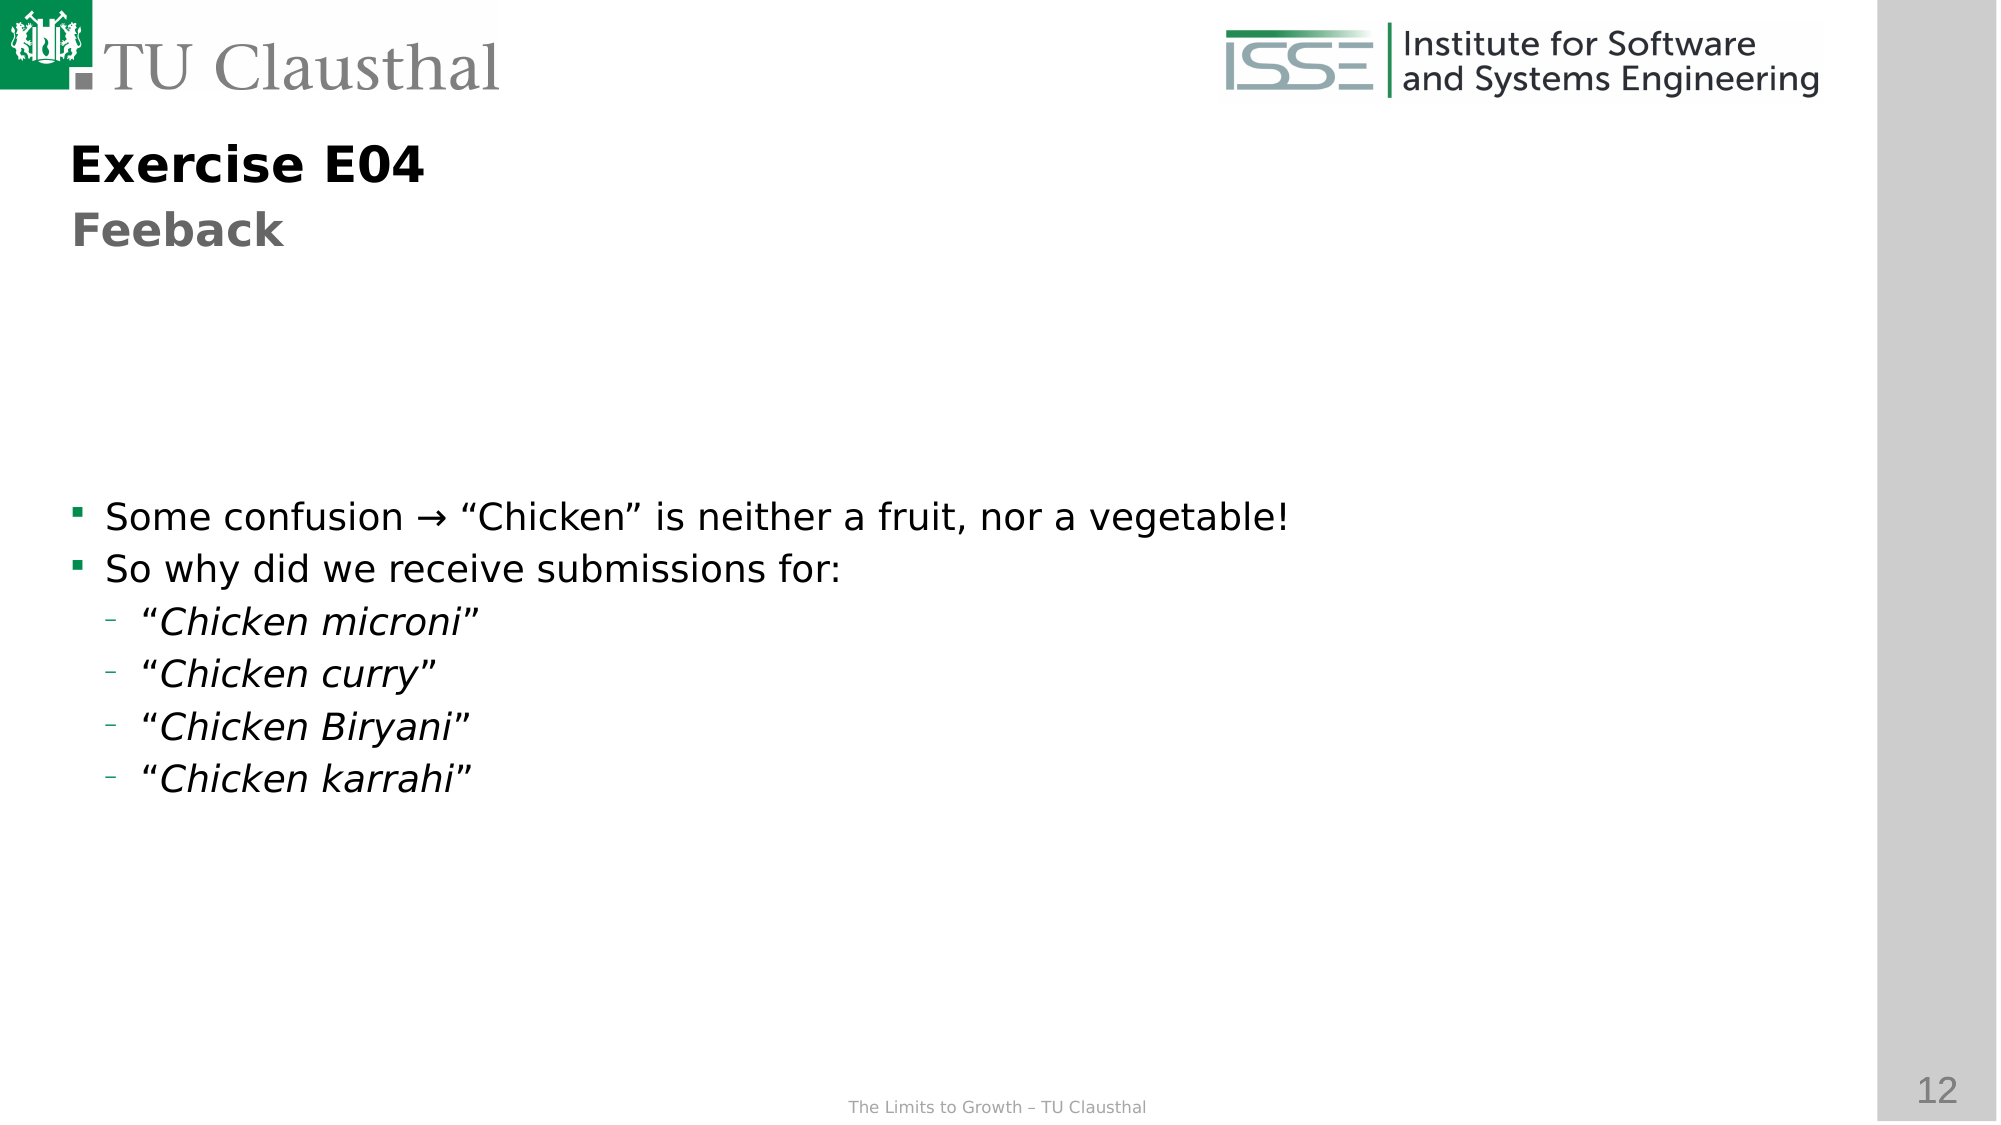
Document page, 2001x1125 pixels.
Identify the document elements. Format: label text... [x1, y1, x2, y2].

picture [1218, 22, 1824, 104]
text_box Exercise E04 [55, 125, 1816, 205]
text_box Some confusion → “Chicken” is neither a fruit, nor a vegetable! So why did we receive submissions for: “Chicken microni” “Chicken curry” “Chicken Biryani” “Chicken karrahi” [55, 208, 1816, 1032]
picture [0, 0, 499, 90]
text_box Feeback [70, 188, 1767, 267]
